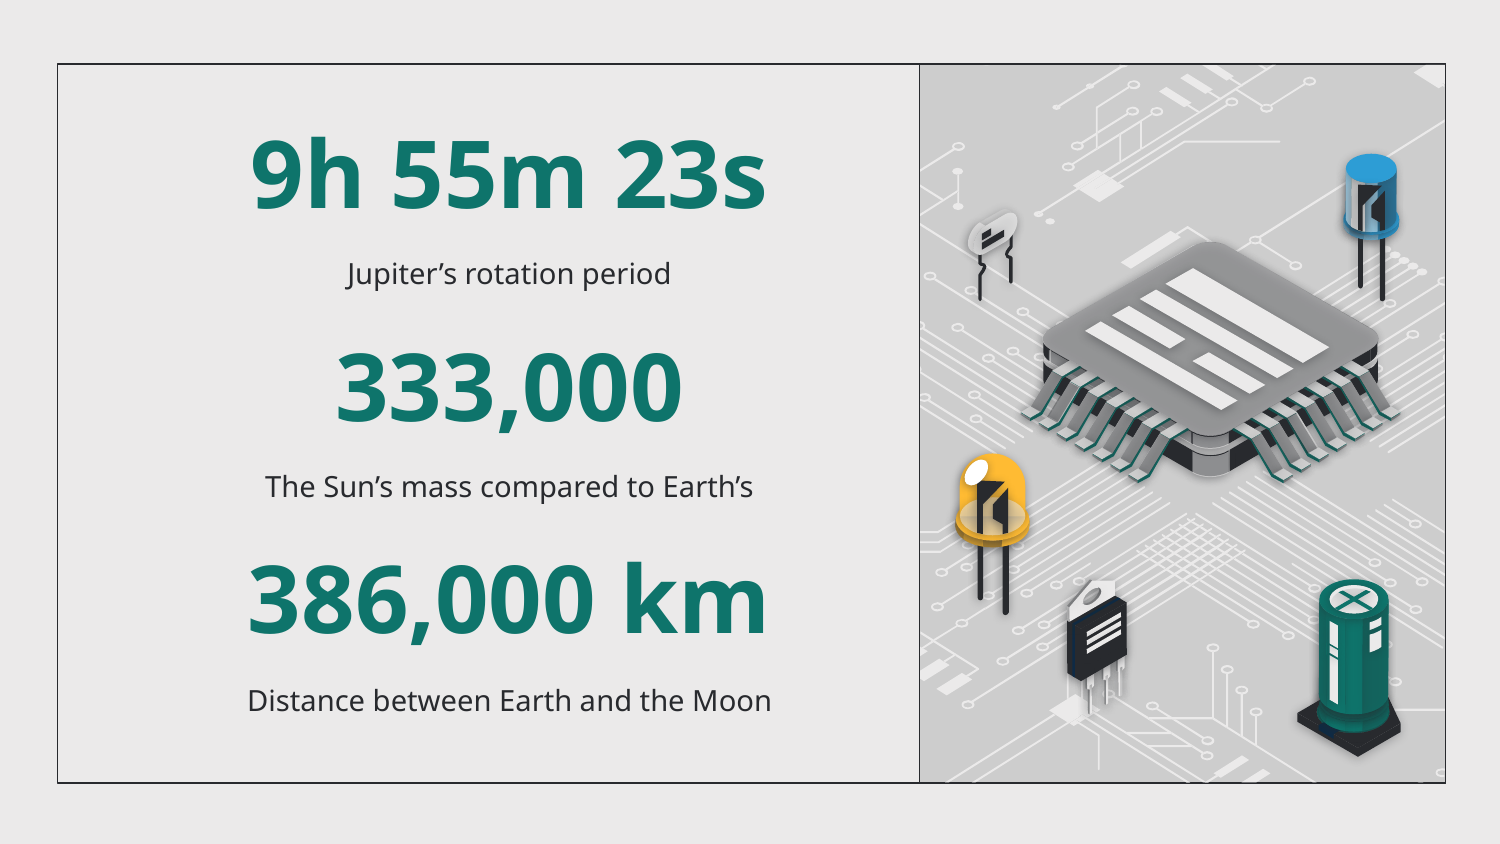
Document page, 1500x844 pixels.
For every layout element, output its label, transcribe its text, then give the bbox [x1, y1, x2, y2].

subtitle The Sun’s mass compared to Earth’s [167, 453, 853, 515]
title 9h 55m 23s [167, 115, 853, 242]
subtitle Jupiter’s rotation period [167, 242, 853, 302]
title 333,000 [167, 328, 853, 453]
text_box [919, 63, 1446, 784]
title 386,000 km [167, 541, 853, 666]
subtitle Distance between Earth and the Moon [167, 666, 853, 728]
